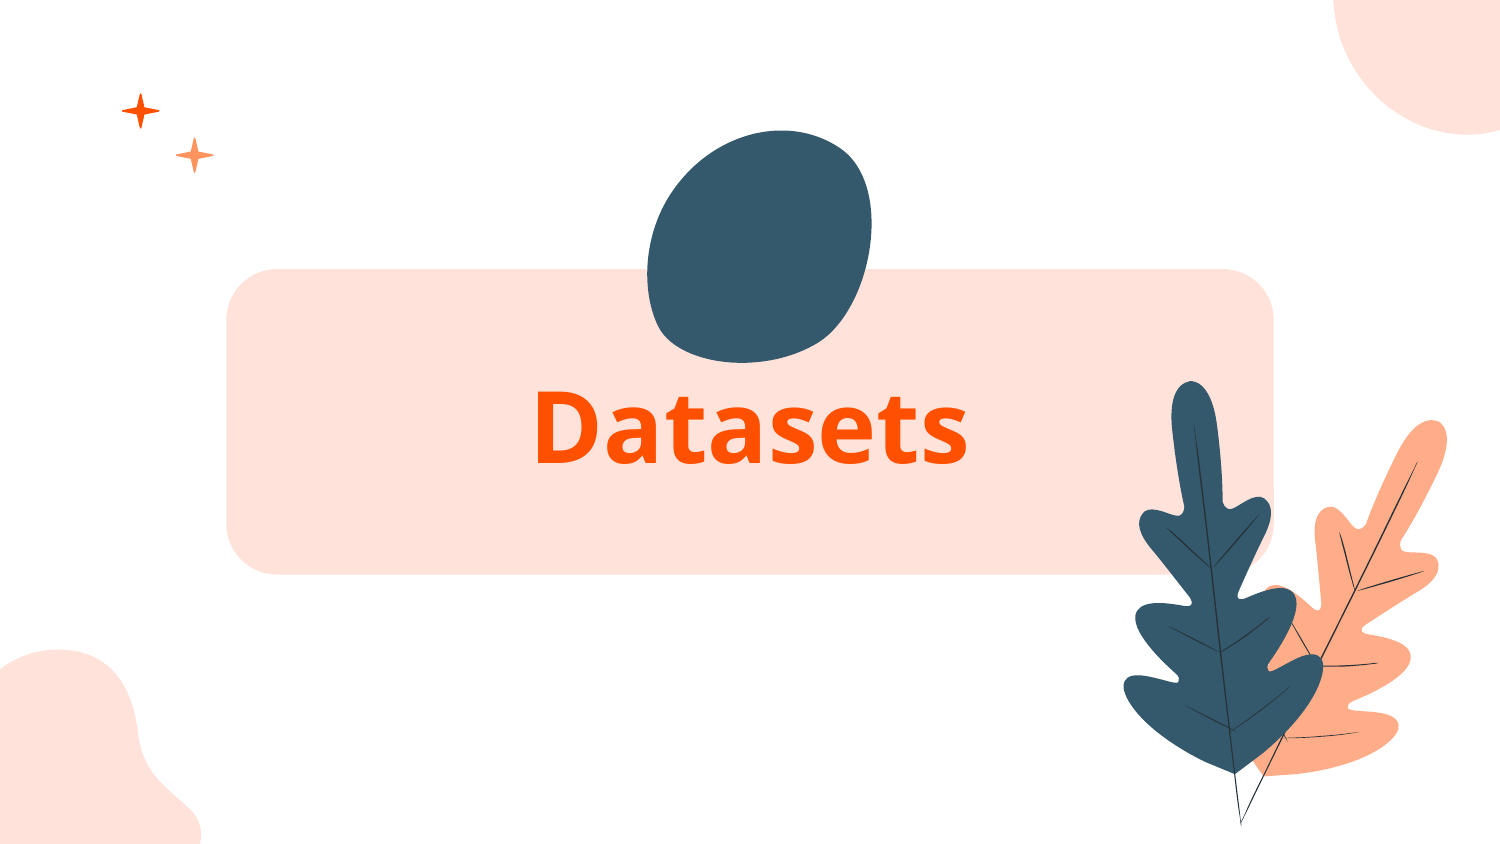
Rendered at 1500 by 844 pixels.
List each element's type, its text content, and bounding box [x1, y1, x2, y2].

title Datasets [118, 354, 1382, 493]
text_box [1208, 419, 1459, 824]
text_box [1084, 404, 1336, 809]
